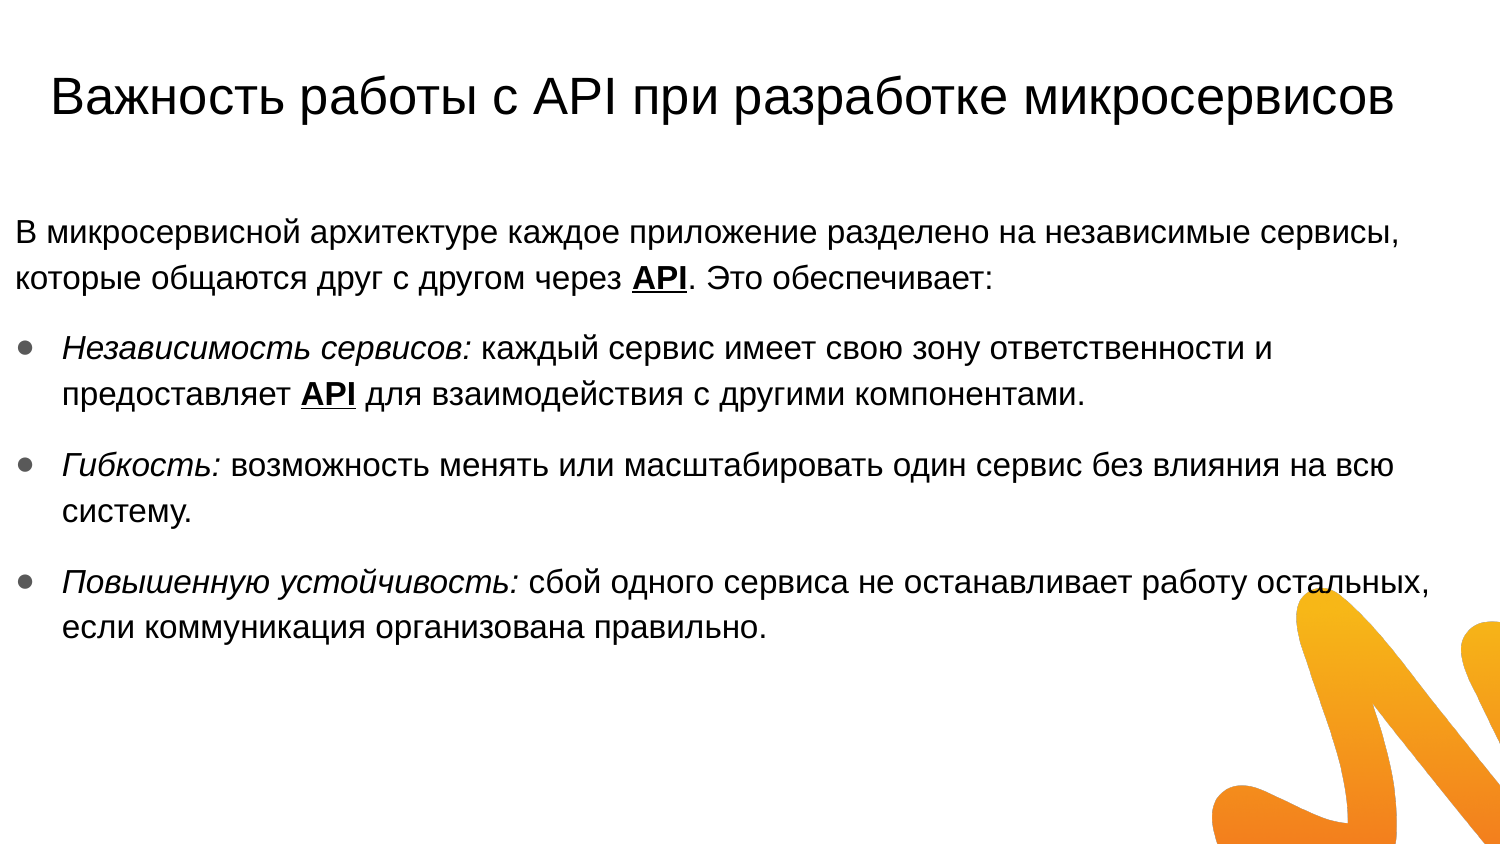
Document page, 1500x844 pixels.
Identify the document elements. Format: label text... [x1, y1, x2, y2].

title Важность работы с API при разработке микросервисов [35, 47, 1434, 142]
picture [1152, 588, 1500, 844]
list В микросервисной архитектуре каждое приложение разделено на независимые сервисы, которые общаются друг с другом через API. Это обеспечивает: Независимость сервисов: каждый сервис имеет свою зону ответственности и предоставляет API для взаимодействия с другими компонентами. Гибкость: возможность менять или масштабировать один сервис без влияния на всю систему. Повышенную устойчивость: сбой одного сервиса не останавливает работу остальных, если коммуникация организована правильно. [0, 189, 1500, 844]
